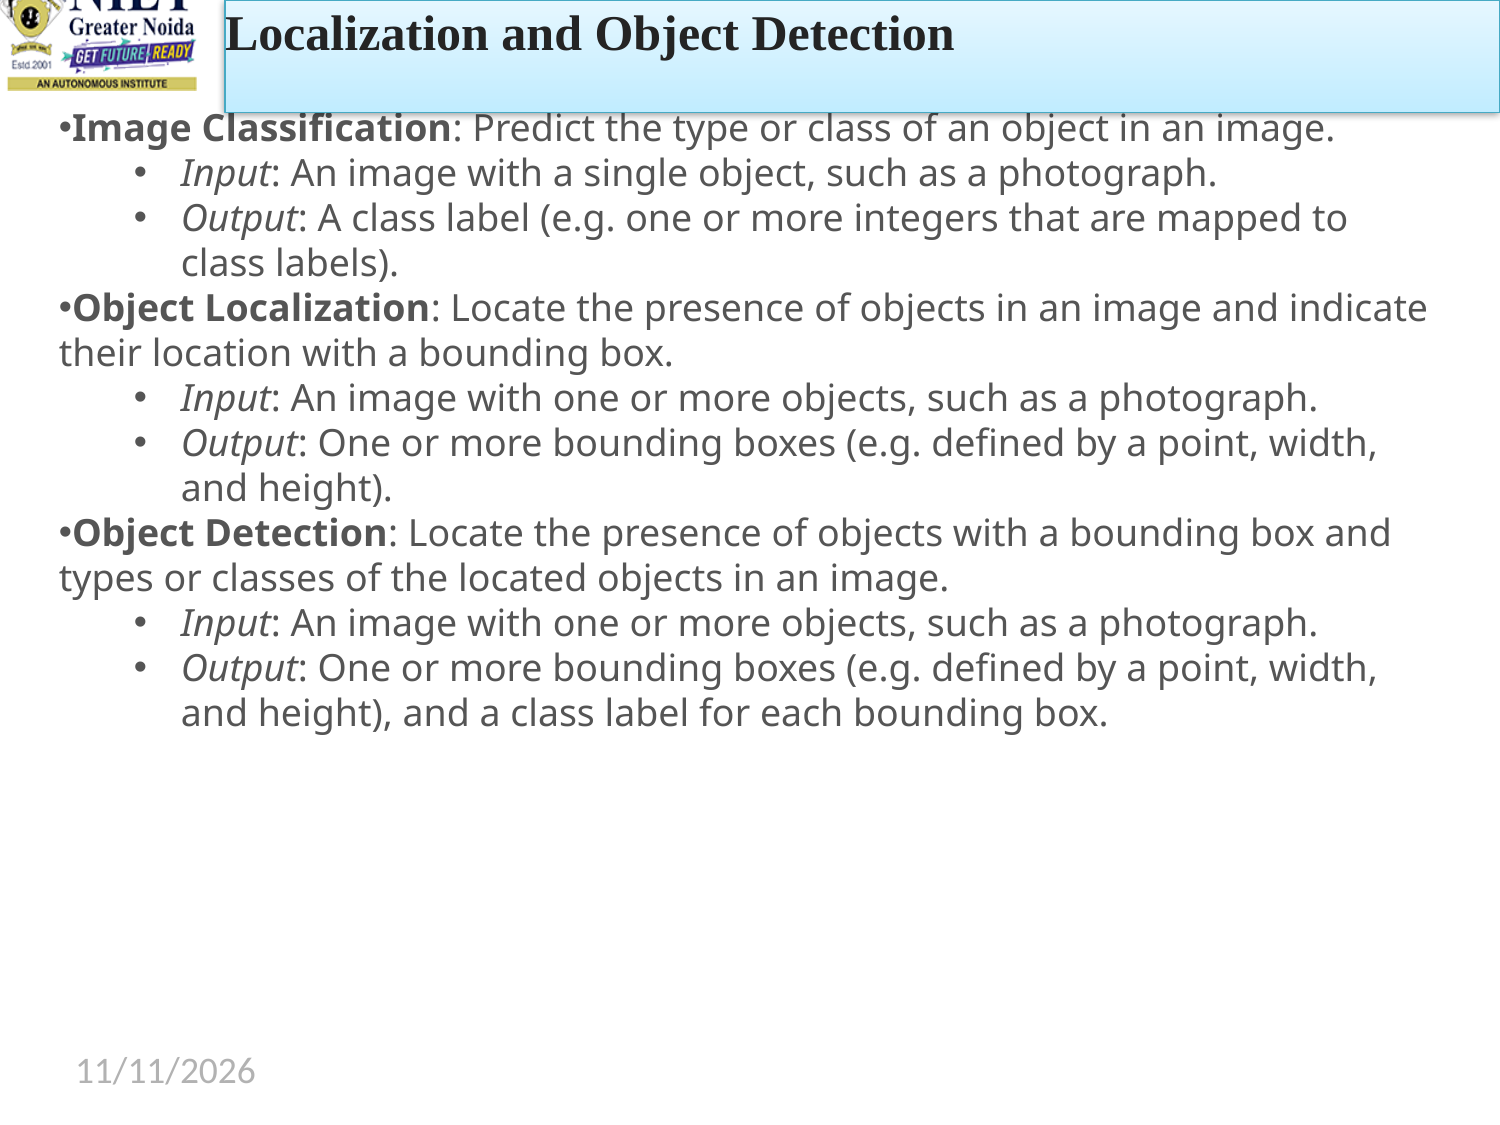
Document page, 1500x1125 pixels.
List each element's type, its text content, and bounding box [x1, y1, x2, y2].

text_box Localization and Object Detection [224, 0, 1500, 113]
picture [0, 0, 197, 91]
text_box Image Classification: Predict the type or class of an object in an image. Input: An image with a single object, such as a photograph. Output: A class label (e.g. one or more integers that are mapped to class labels). Object Localization: Locate the presence of objects in an image and indicate their location with a bounding box. Input: An image with one or more objects, such as a photograph. Output: One or more bounding boxes (e.g. defined by a point, width, and height). Object Detection: Locate the presence of objects with a bounding box and types or classes of the located objects in an image. Input: An image with one or more objects, such as a photograph. Output: One or more bounding boxes (e.g. defined by a point, width, and height), and a class label for each bounding box. [44, 96, 1456, 741]
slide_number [75, 1046, 420, 1103]
